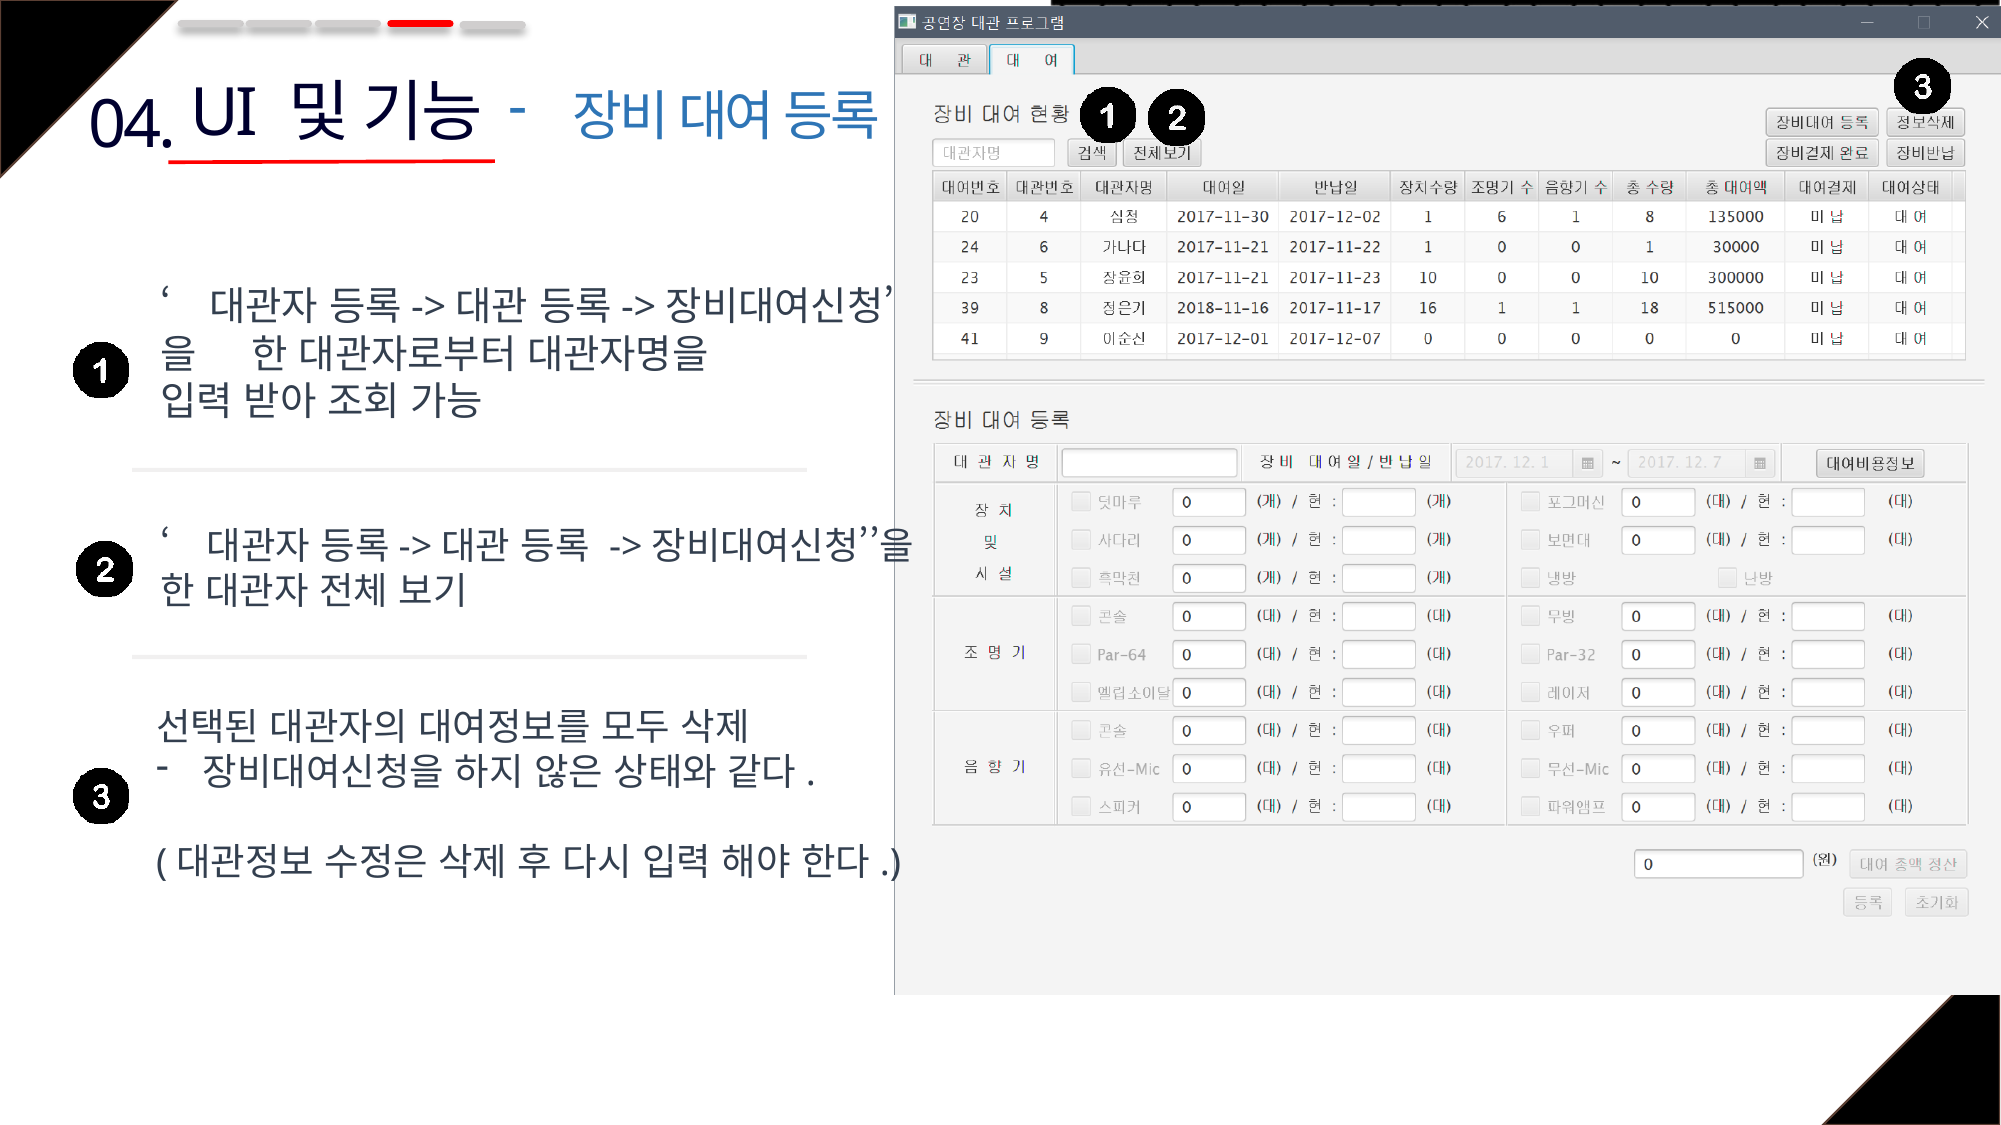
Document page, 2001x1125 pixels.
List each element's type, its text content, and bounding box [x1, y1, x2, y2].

text_box ‘대관자 등록->대관 등록->장비대여신청’을 한 대관자로부터 대관자명을 입력 받아 조회 가능 [145, 273, 894, 432]
picture [72, 768, 129, 824]
text_box 선택된 대관자의 대여정보를 모두 삭제 장비대여신청을 하지 않은 상태와 같다. (대관정보 수정은 삭제 후 다시 입력 해야 한다.) [141, 695, 894, 936]
text_box ‘대관자 등록->대관 등록 ->장비대여신청’’을 한 대관자 전체 보기 [145, 514, 894, 620]
picture [894, 0, 2001, 995]
picture [76, 541, 133, 597]
text_box UI 및 기능 [175, 61, 498, 156]
picture [73, 342, 129, 398]
text_box 장비 대여 등록 [415, 73, 894, 154]
text_box 04. [73, 73, 192, 169]
